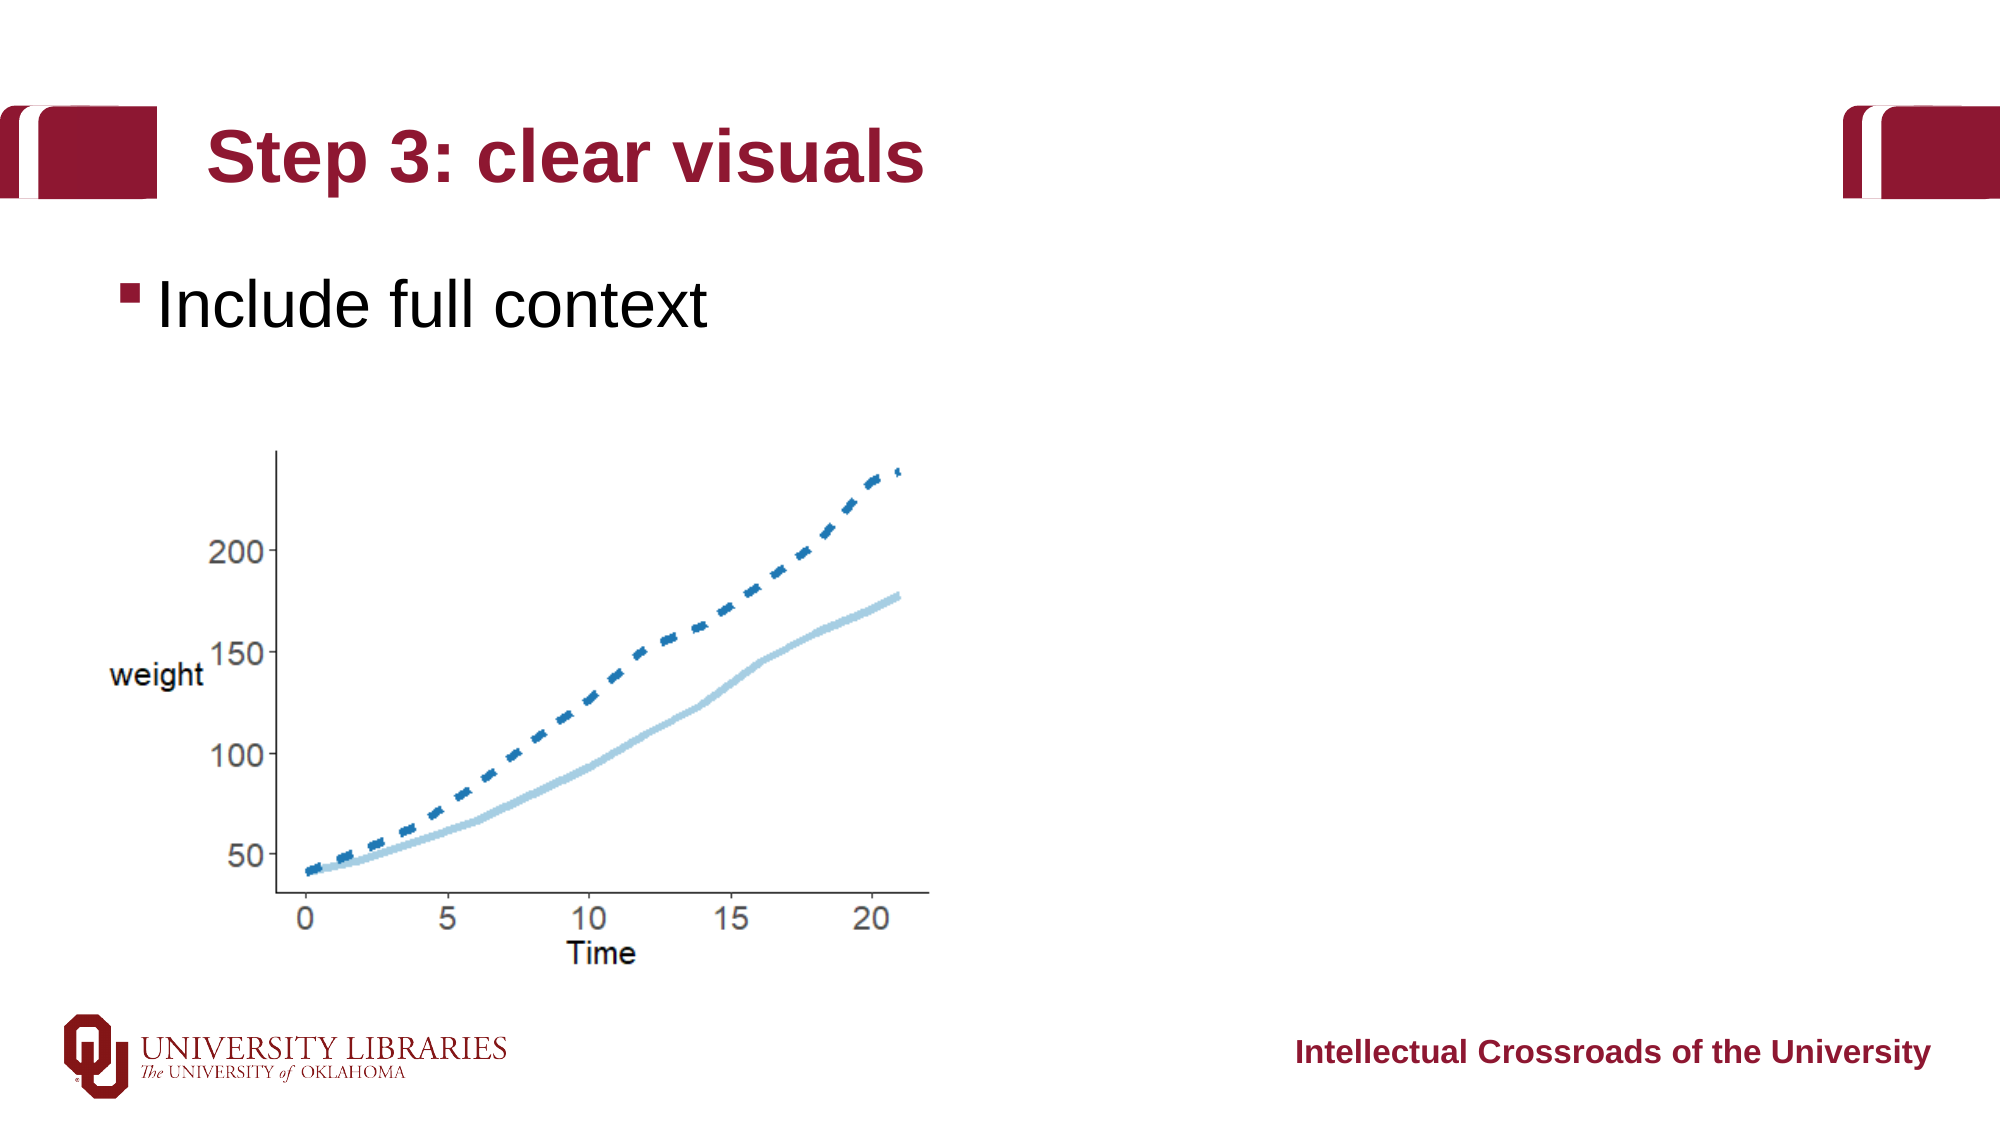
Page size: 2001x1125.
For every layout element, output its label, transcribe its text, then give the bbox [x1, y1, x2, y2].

list Include full context [99, 262, 1900, 939]
picture [41, 988, 532, 1112]
picture [99, 440, 943, 980]
title Step 3: clear visuals [191, 110, 1394, 193]
